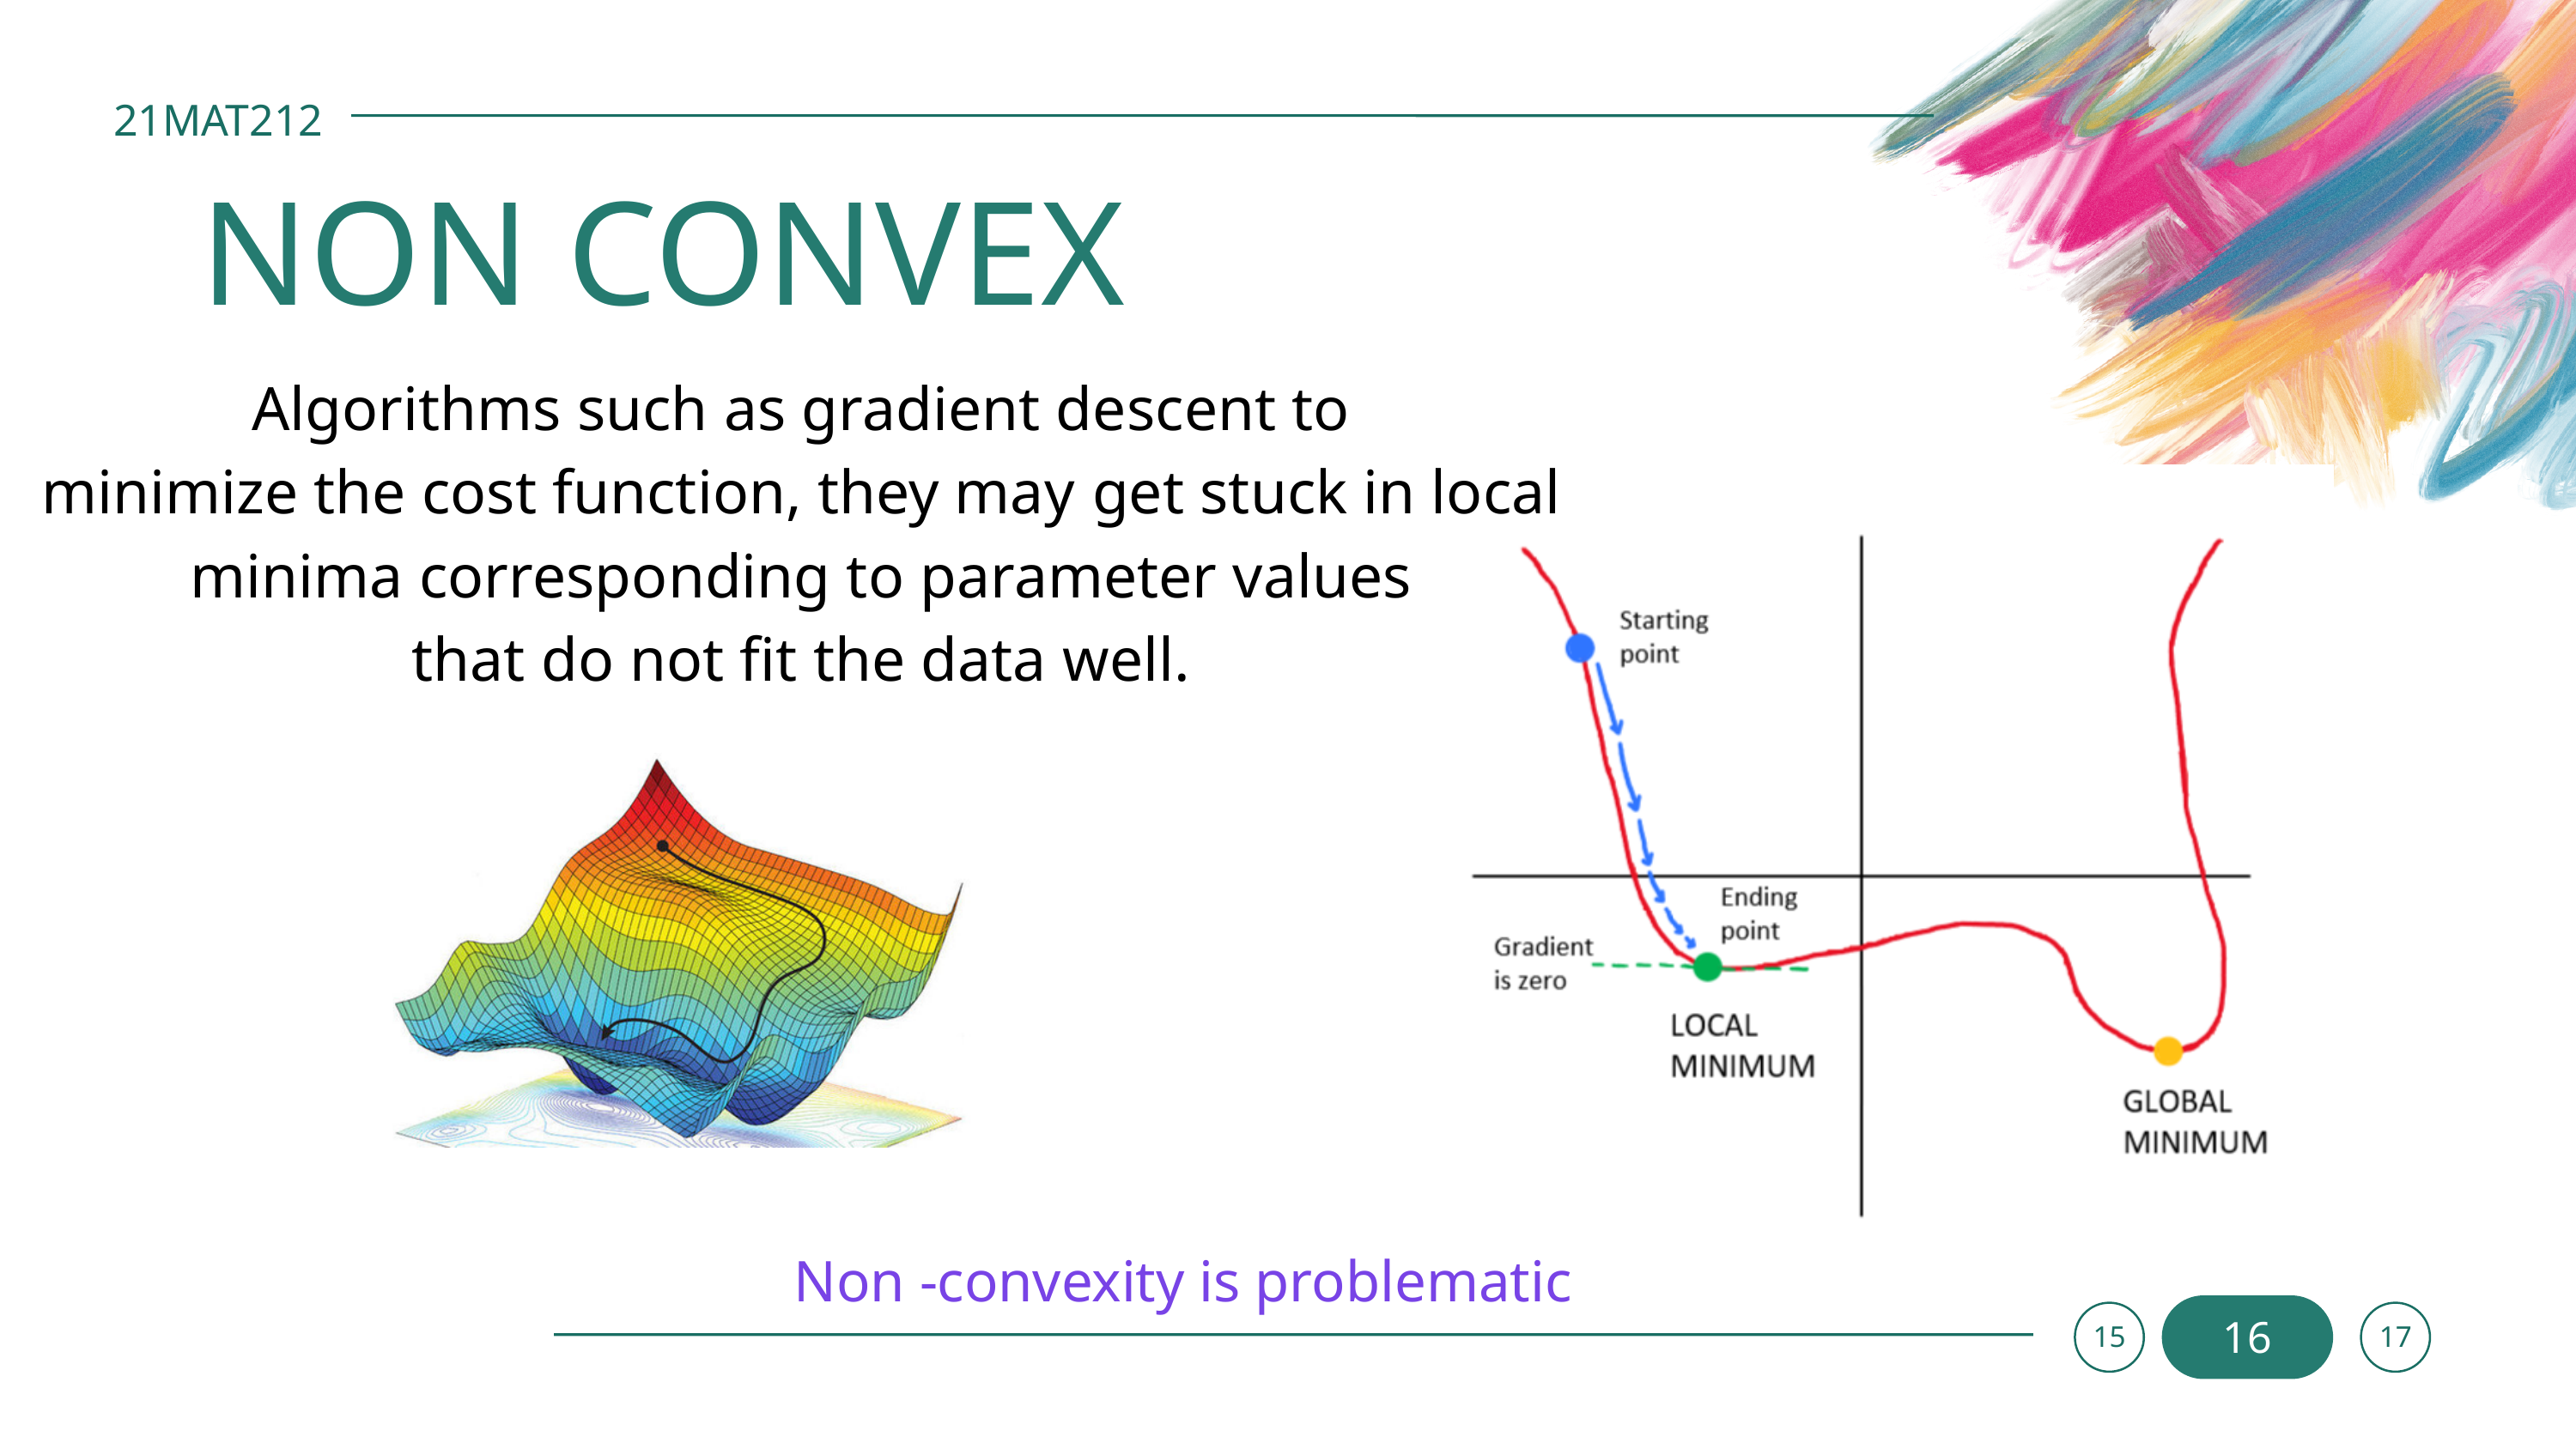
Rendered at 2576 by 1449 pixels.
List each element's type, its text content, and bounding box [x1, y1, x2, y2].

text_box 21MAT212 [89, 85, 324, 145]
picture [386, 753, 978, 1149]
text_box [2360, 1301, 2432, 1373]
text_box NON CONVEX [0, 191, 1697, 334]
picture [1437, 0, 2576, 1271]
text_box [2161, 1294, 2334, 1379]
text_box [2073, 1301, 2146, 1373]
text_box Algorithms such as gradient descent to minimize the cost function, they may get stuck in local minima corresponding to parameter values that do not fit the data well. [21, 274, 1583, 694]
text_box Non -convexity is problematic [782, 1234, 1583, 1313]
